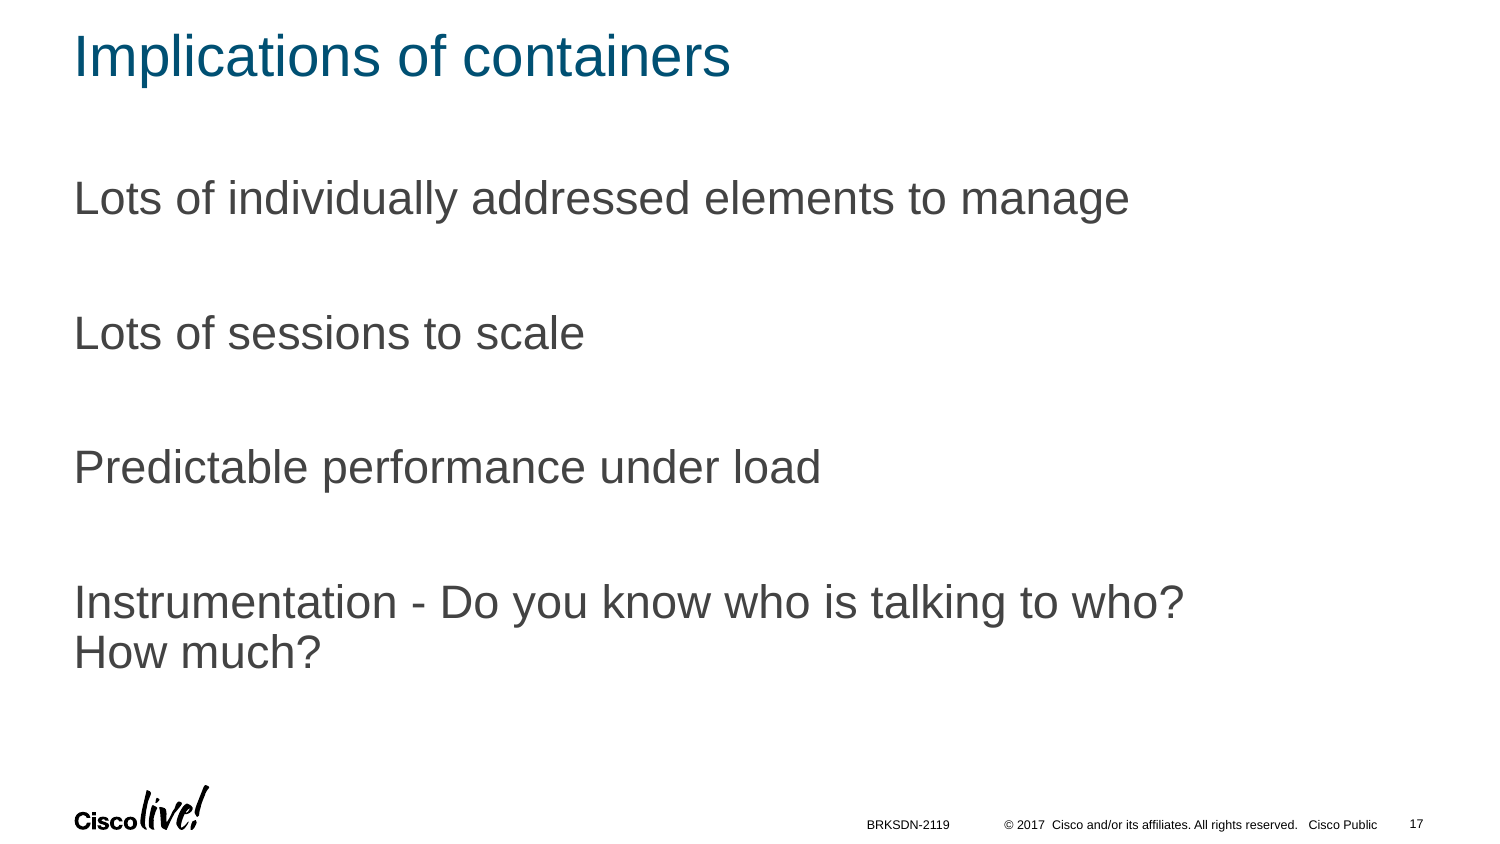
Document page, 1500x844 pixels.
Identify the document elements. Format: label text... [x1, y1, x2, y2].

list Instrumentation - Do you know who is talking to who? How much? [58, 563, 1221, 657]
list Lots of sessions to scale [58, 294, 833, 388]
list Predictable performance under load [58, 428, 900, 523]
list Lots of individually addressed elements to manage [58, 159, 1180, 254]
title Implications of containers [58, 25, 1455, 97]
slide_number 17 [1379, 801, 1439, 844]
footer BRKSDN-2119 [856, 811, 975, 838]
